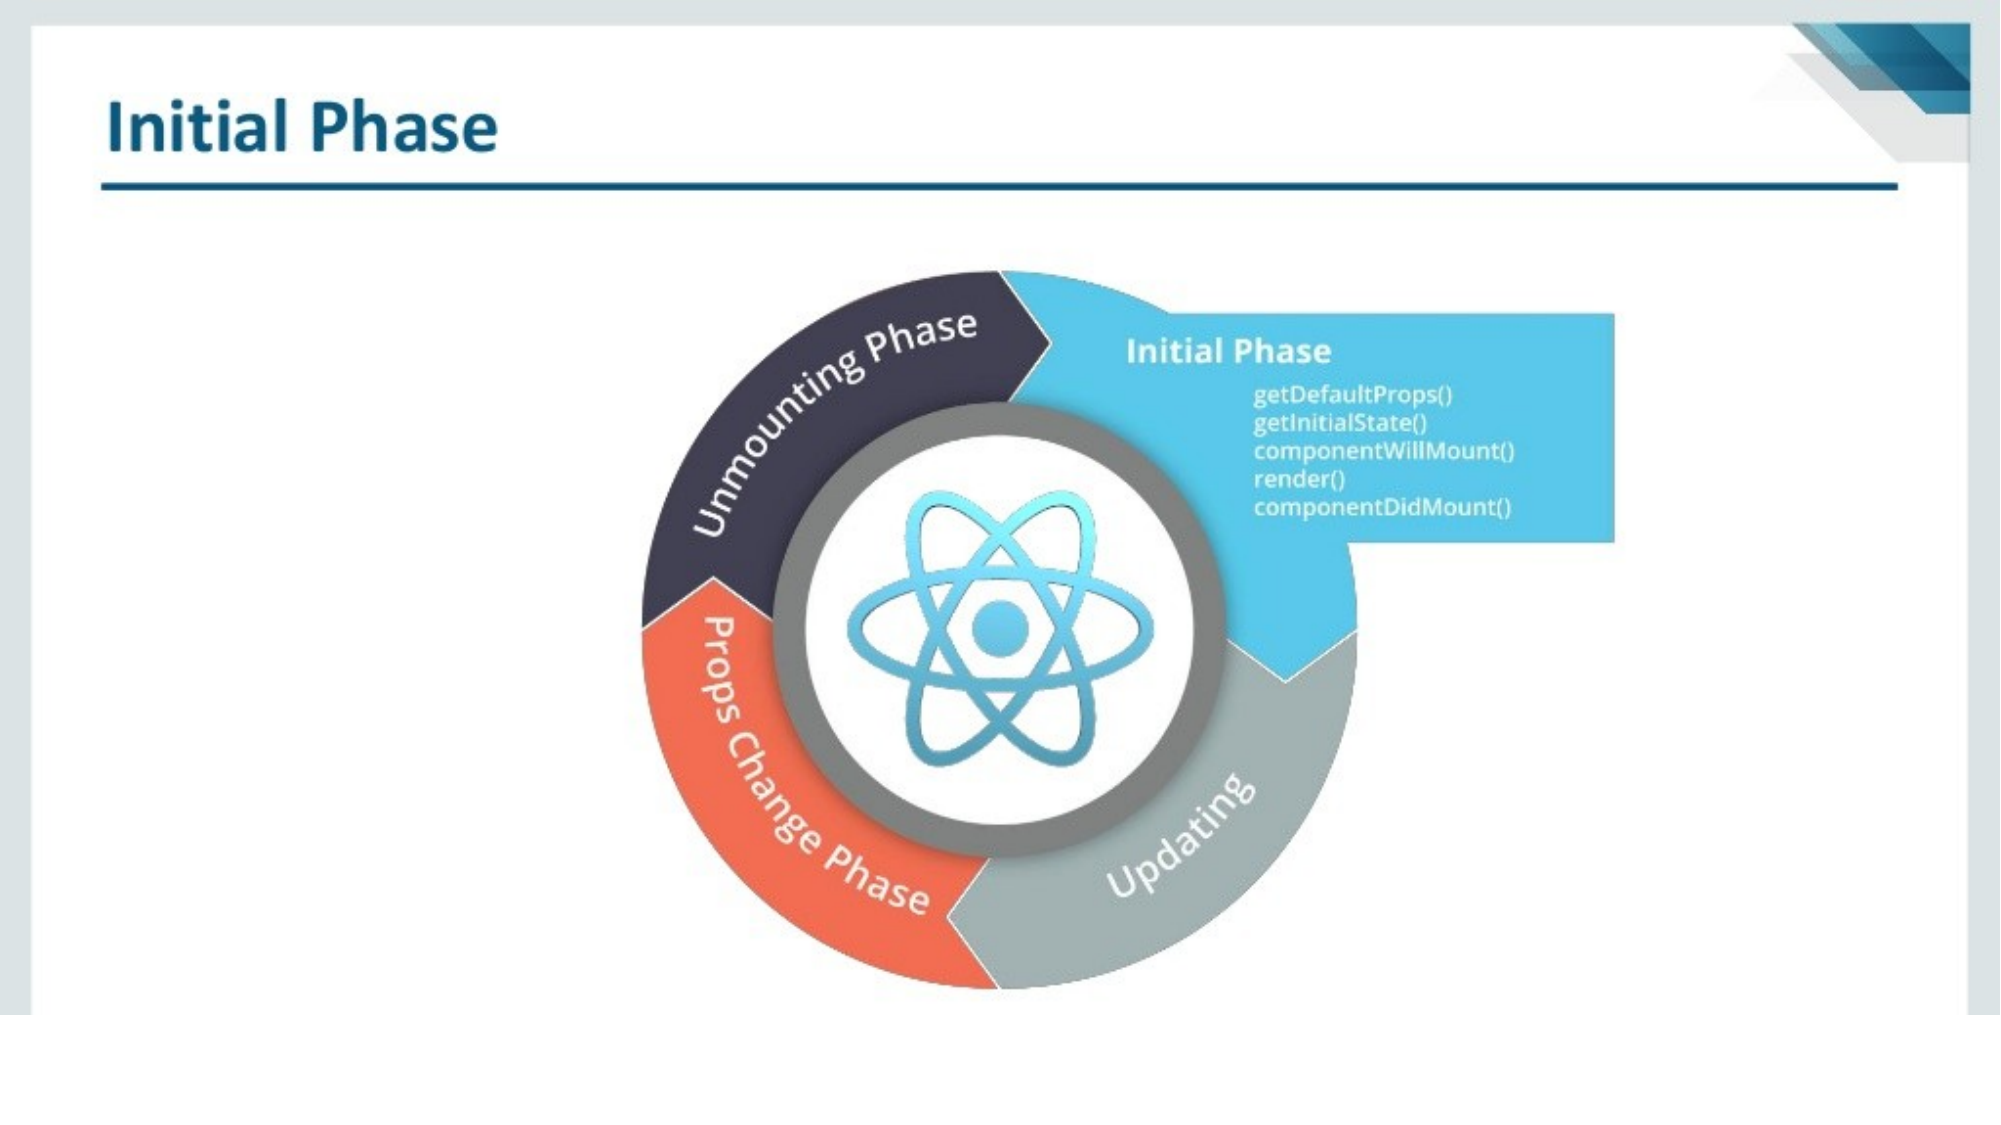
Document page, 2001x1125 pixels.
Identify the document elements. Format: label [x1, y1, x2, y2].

text_box [0, 0, 2000, 1015]
